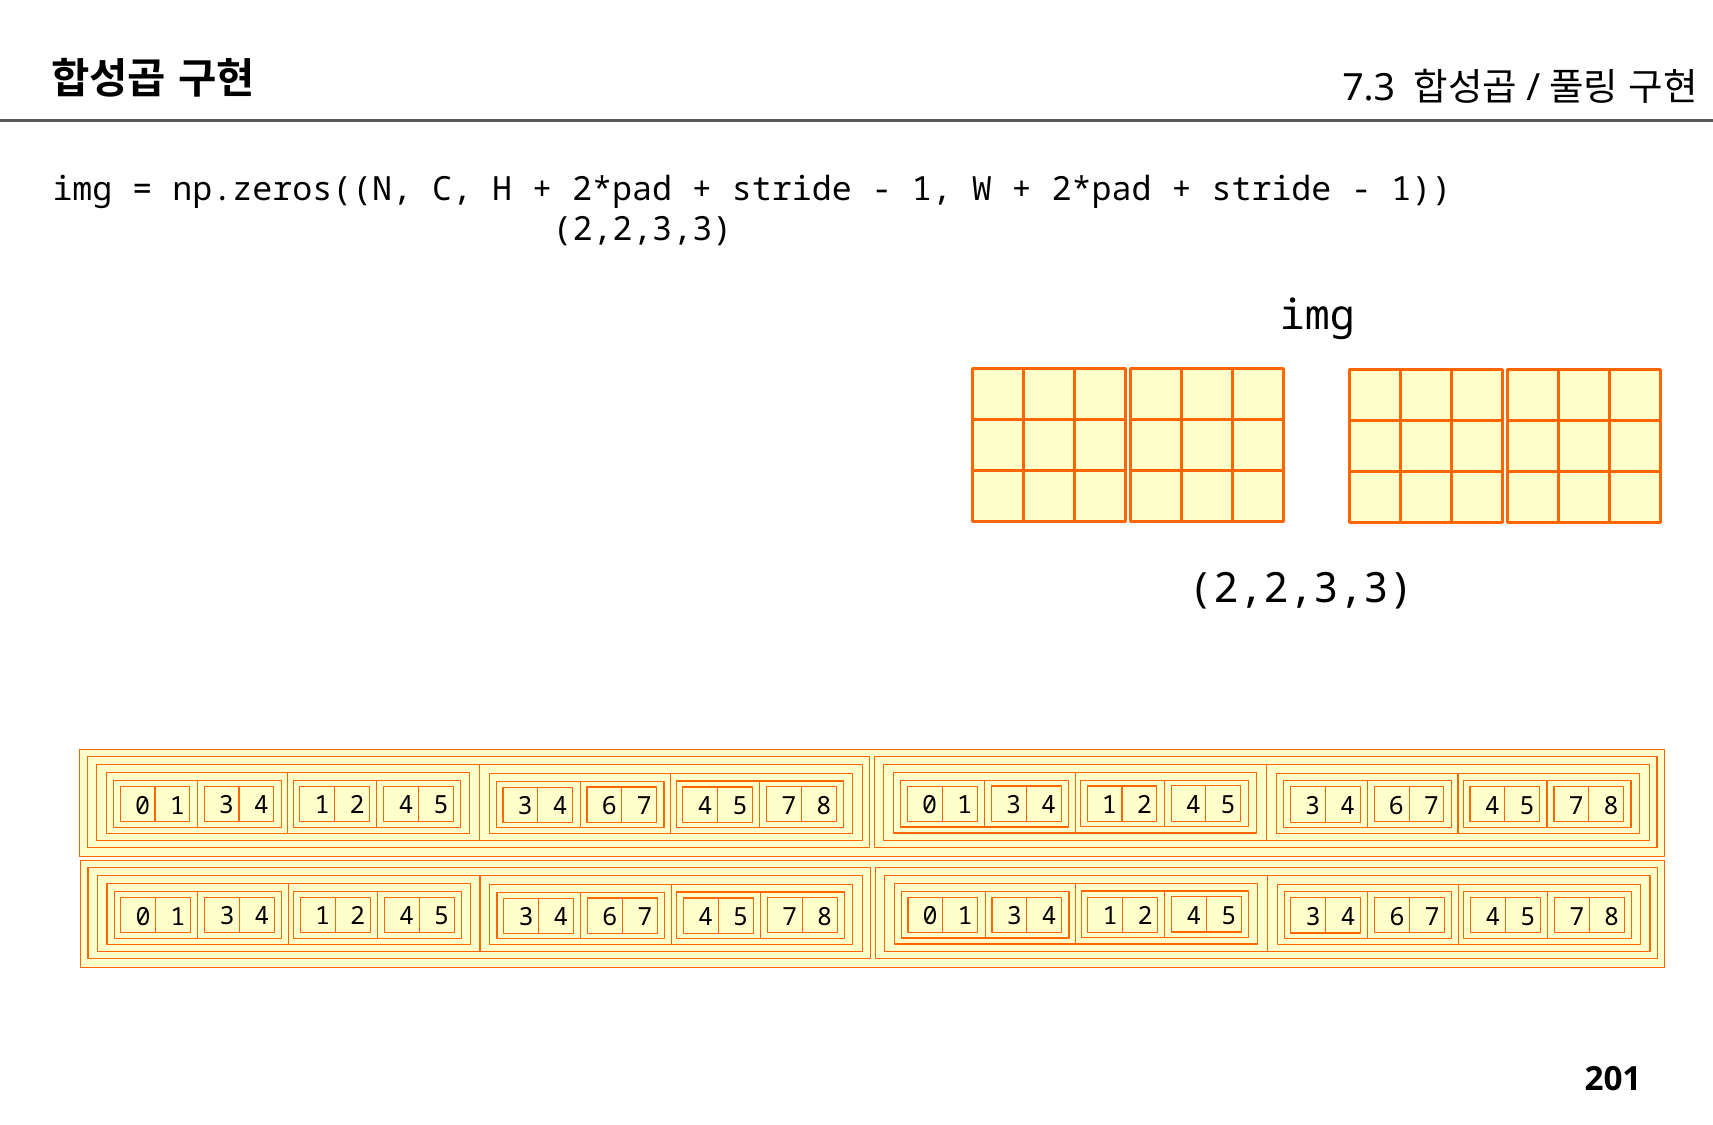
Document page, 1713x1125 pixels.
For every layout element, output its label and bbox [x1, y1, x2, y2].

text_box [1128, 367, 1286, 524]
text_box [1265, 280, 1370, 346]
text_box [1173, 553, 1429, 618]
text_box [1505, 368, 1663, 525]
text_box [970, 367, 1127, 524]
text_box [916, 44, 1713, 111]
text_box [78, 748, 1667, 970]
text_box [11, 13, 803, 105]
text_box [1347, 368, 1504, 525]
text_box [37, 159, 1468, 255]
